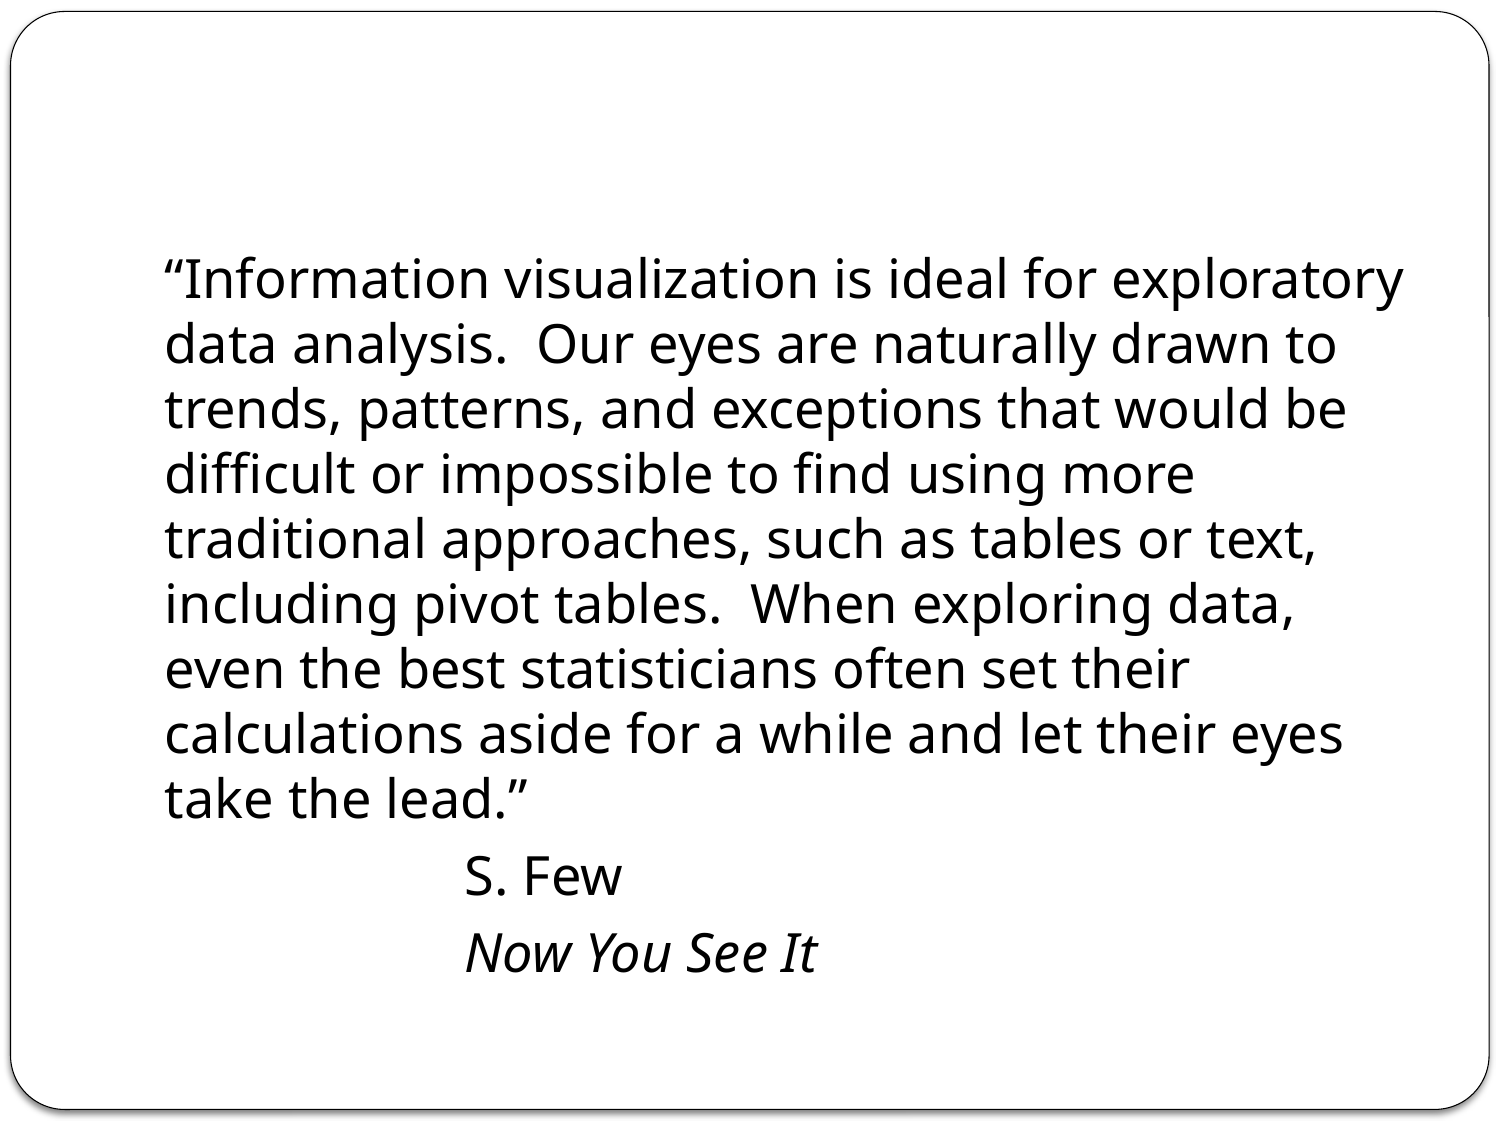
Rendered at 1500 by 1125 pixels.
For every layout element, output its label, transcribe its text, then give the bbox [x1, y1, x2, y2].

list “Information visualization is ideal for exploratory data analysis. Our eyes are naturally drawn to trends, patterns, and exceptions that would be difficult or impossible to find using more traditional approaches, such as tables or text, including pivot tables. When exploring data, even the best statisticians often set their calculations aside for a while and let their eyes take the lead.” S. Few Now You See It [150, 237, 1425, 988]
